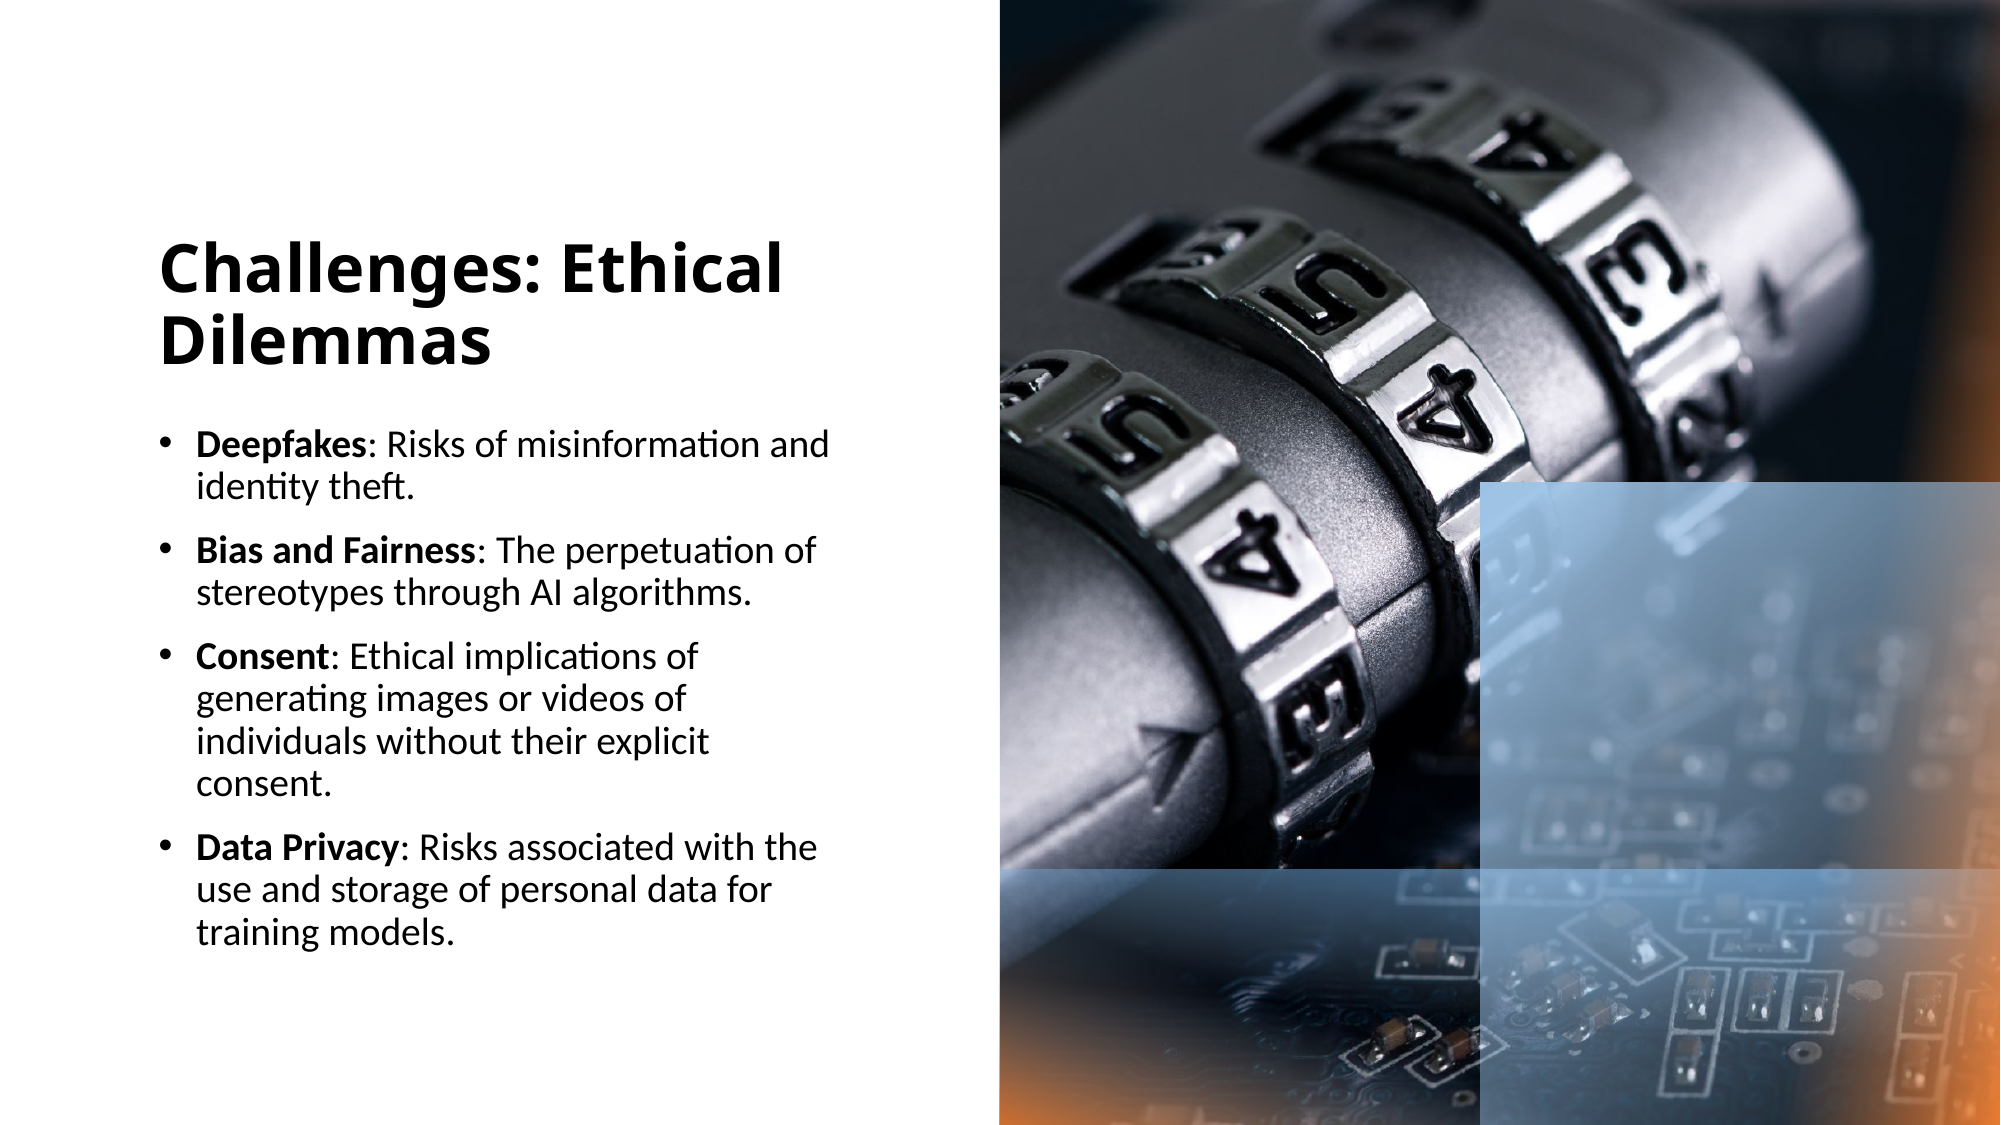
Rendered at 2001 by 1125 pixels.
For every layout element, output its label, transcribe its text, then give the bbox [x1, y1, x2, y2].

picture [999, 0, 2000, 1125]
list Deepfakes: Risks of misinformation and identity theft. Bias and Fairness: The perpetuation of stereotypes through AI algorithms. Consent: Ethical implications of generating images or videos of individuals without their explicit consent. Data Privacy: Risks associated with the use and storage of personal data for training models. [143, 415, 859, 982]
title Challenges: Ethical Dilemmas [143, 121, 859, 387]
